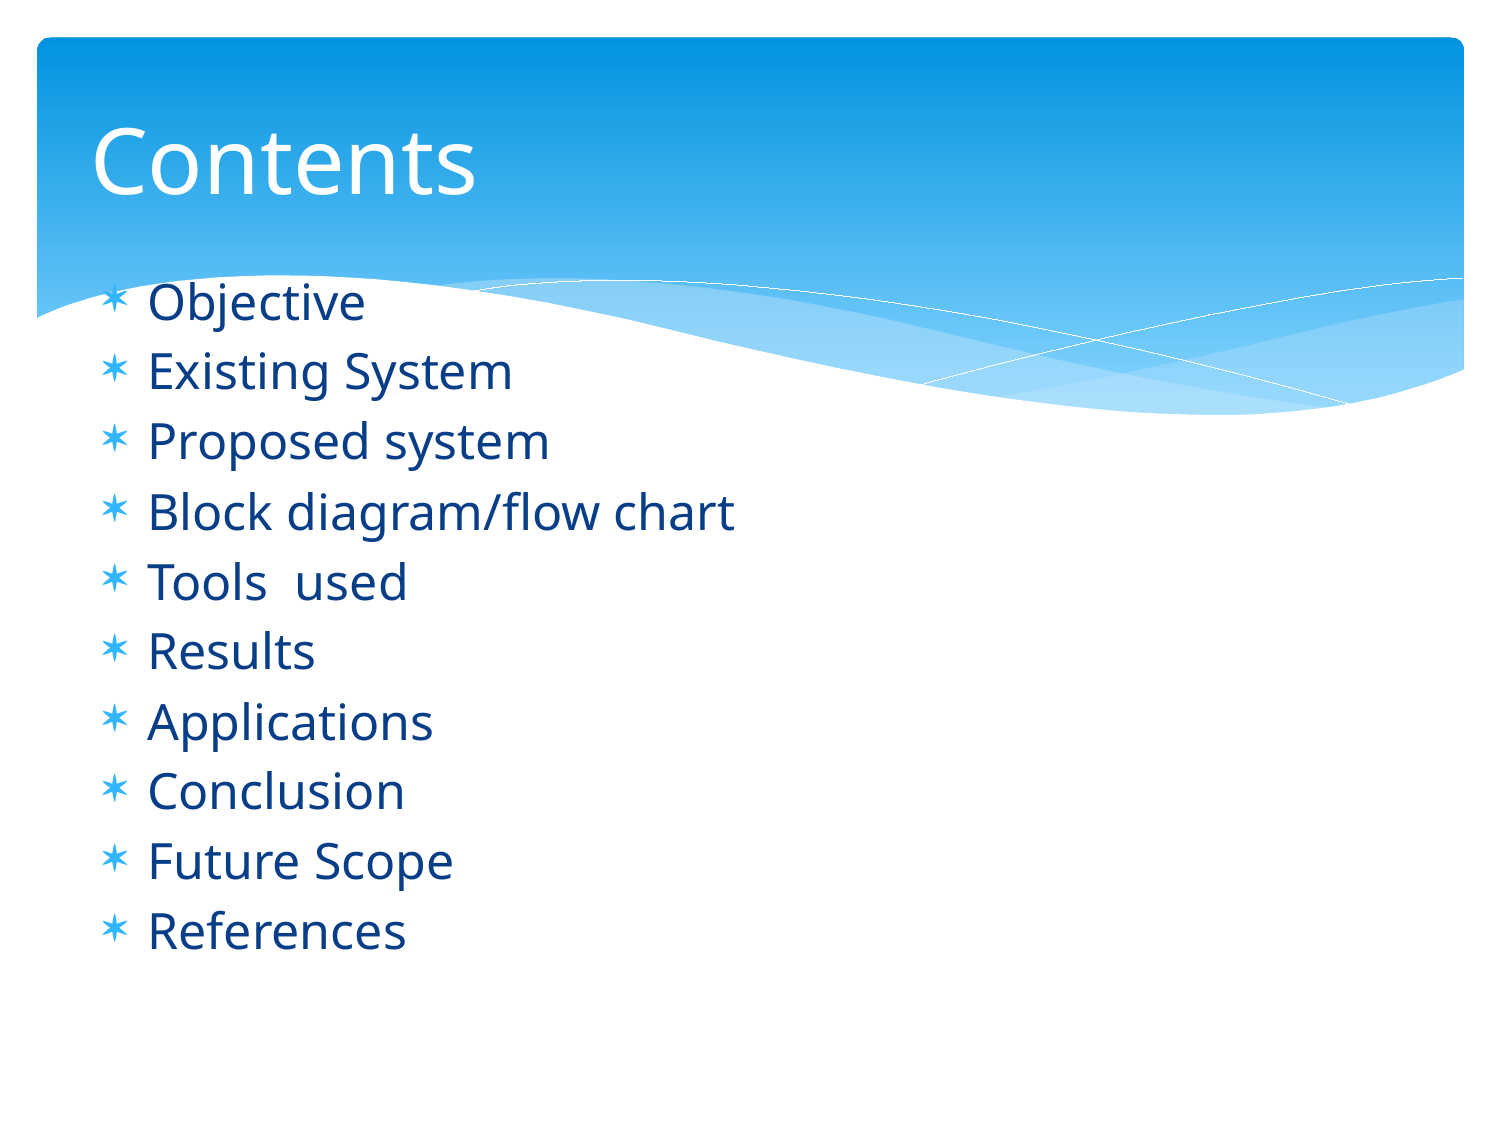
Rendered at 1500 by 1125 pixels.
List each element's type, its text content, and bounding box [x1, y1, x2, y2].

list Objective Existing System Proposed system Block diagram/flow chart Tools used Results Applications Conclusion Future Scope References [87, 262, 1304, 988]
title Contents [74, 55, 1426, 262]
